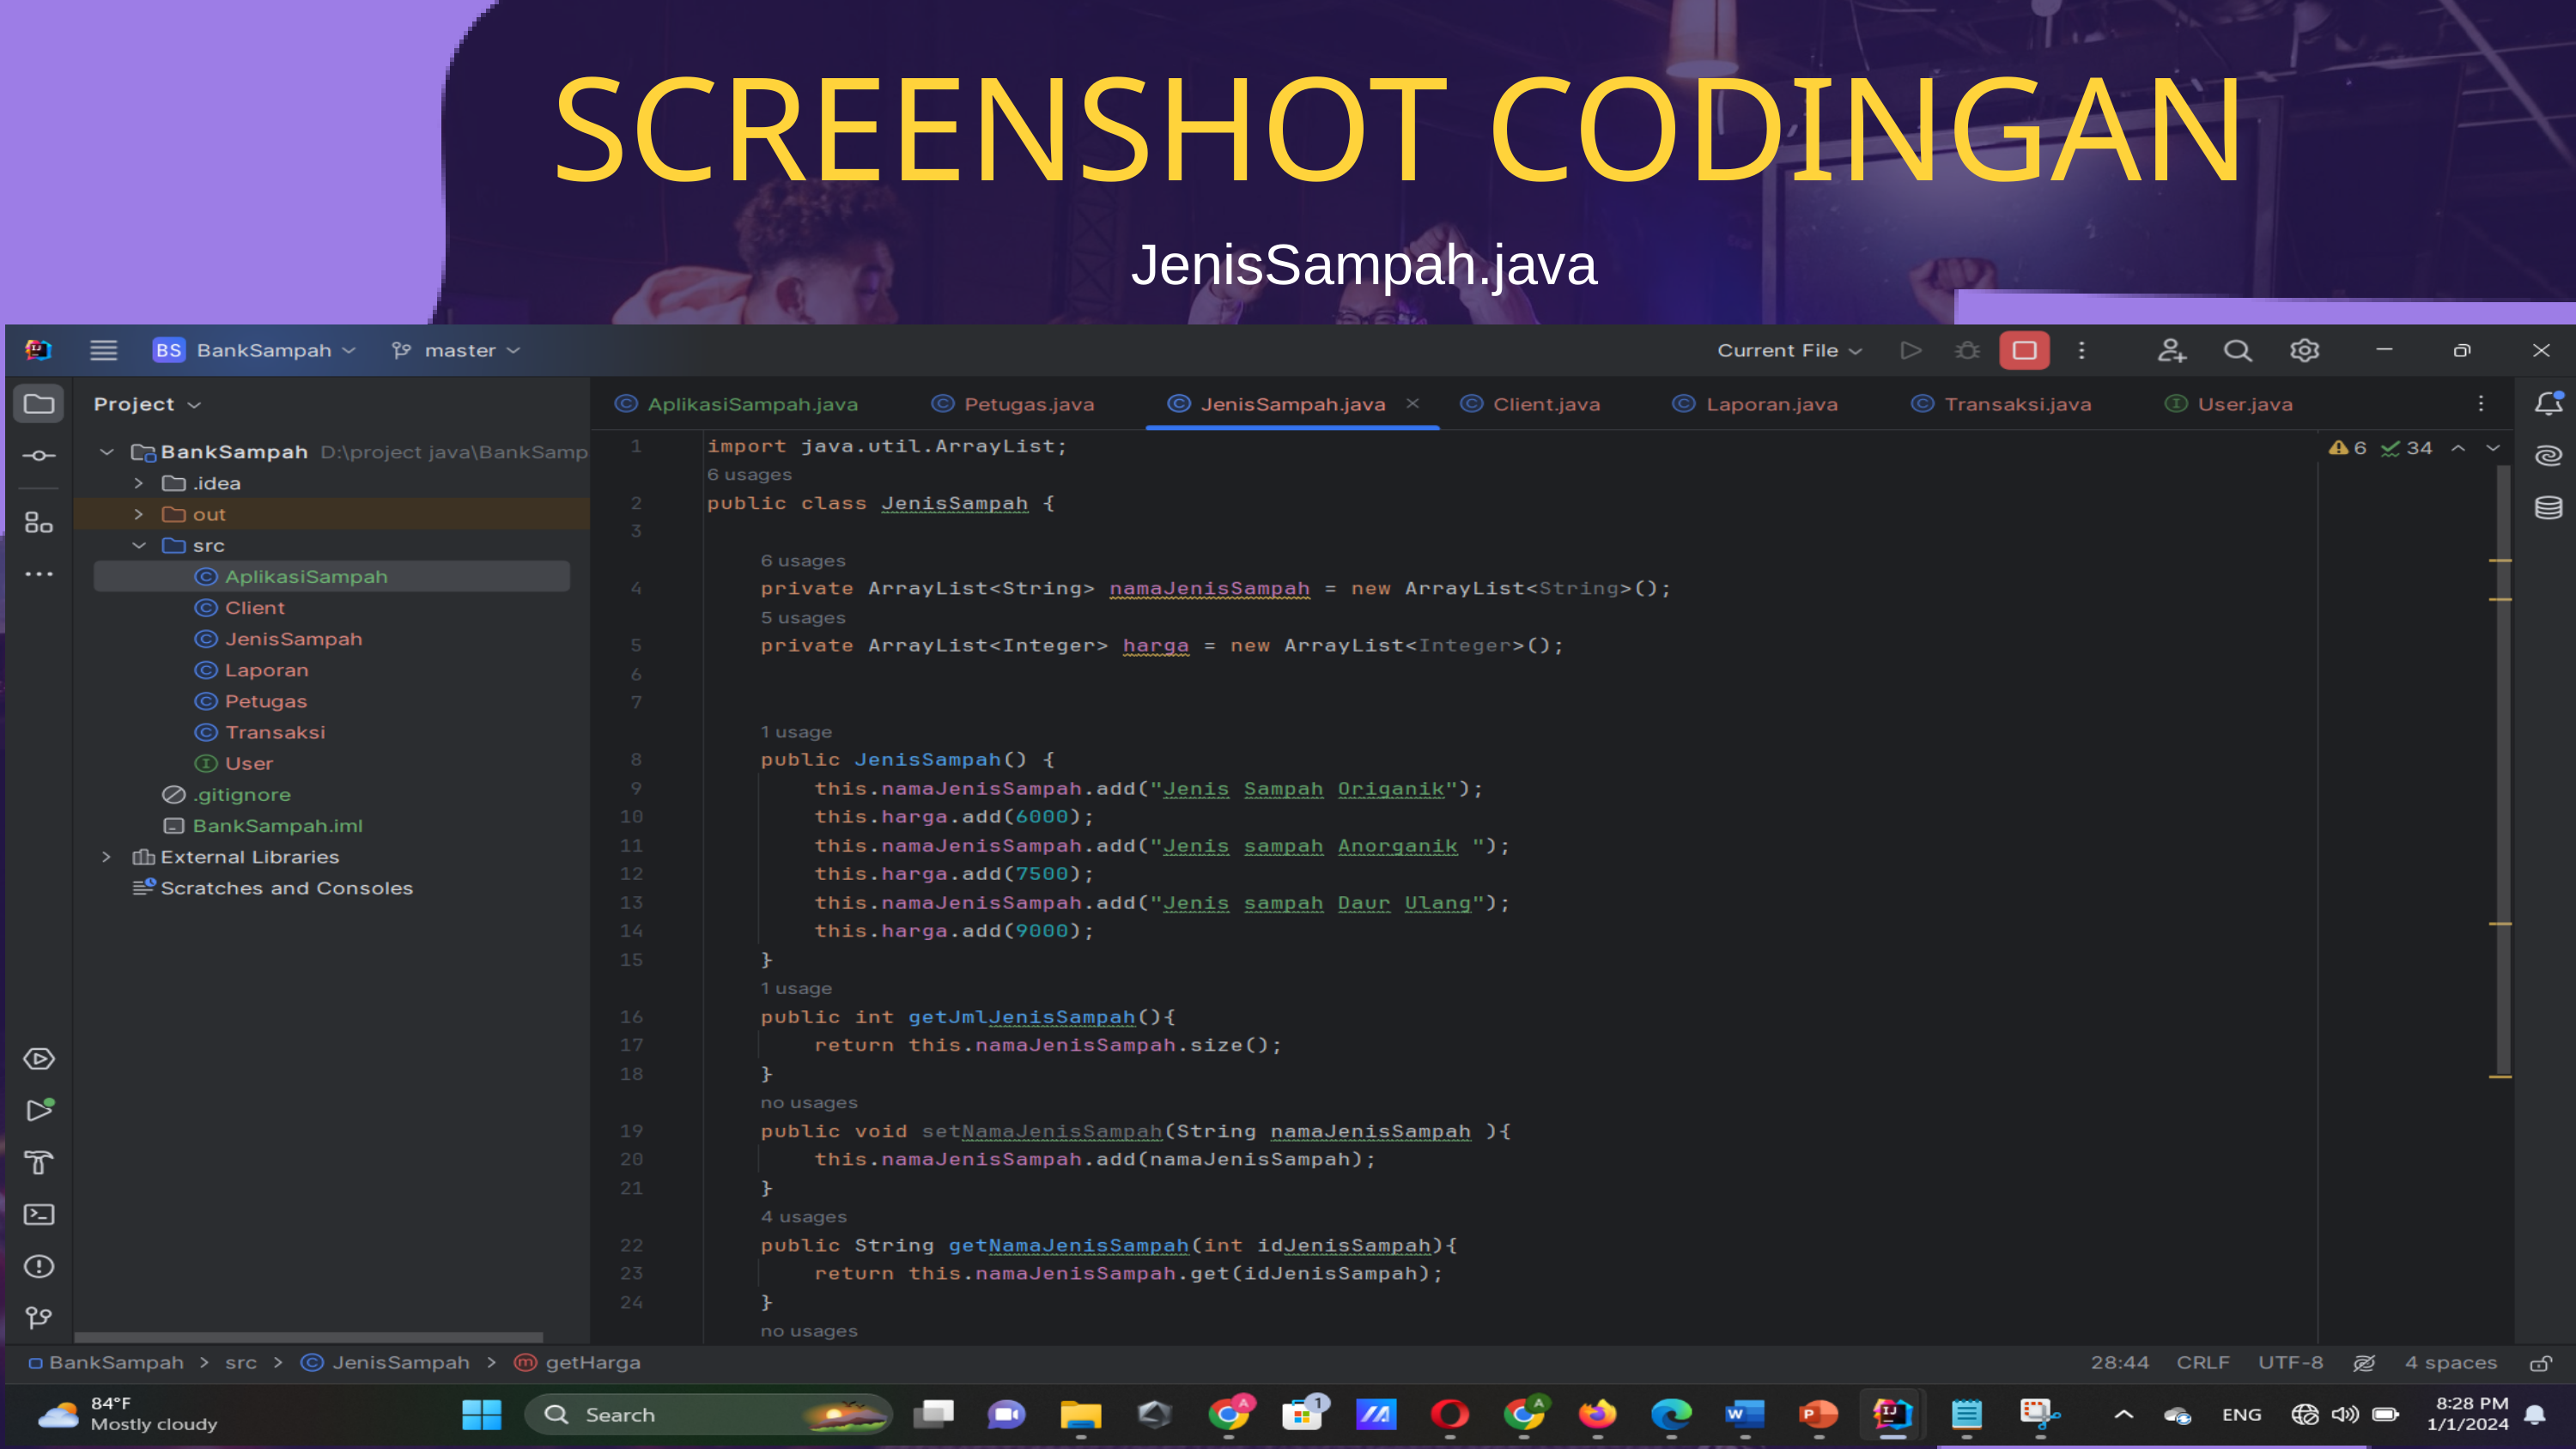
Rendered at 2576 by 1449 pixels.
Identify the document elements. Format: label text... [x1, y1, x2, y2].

text_box SCREENSHOT CODINGAN [258, 3, 2545, 209]
text_box [0, 0, 841, 330]
text_box [841, 0, 2576, 322]
picture [5, 324, 2576, 1446]
text_box [1933, 289, 2576, 322]
text_box JenisSampah.java [1045, 213, 1685, 296]
